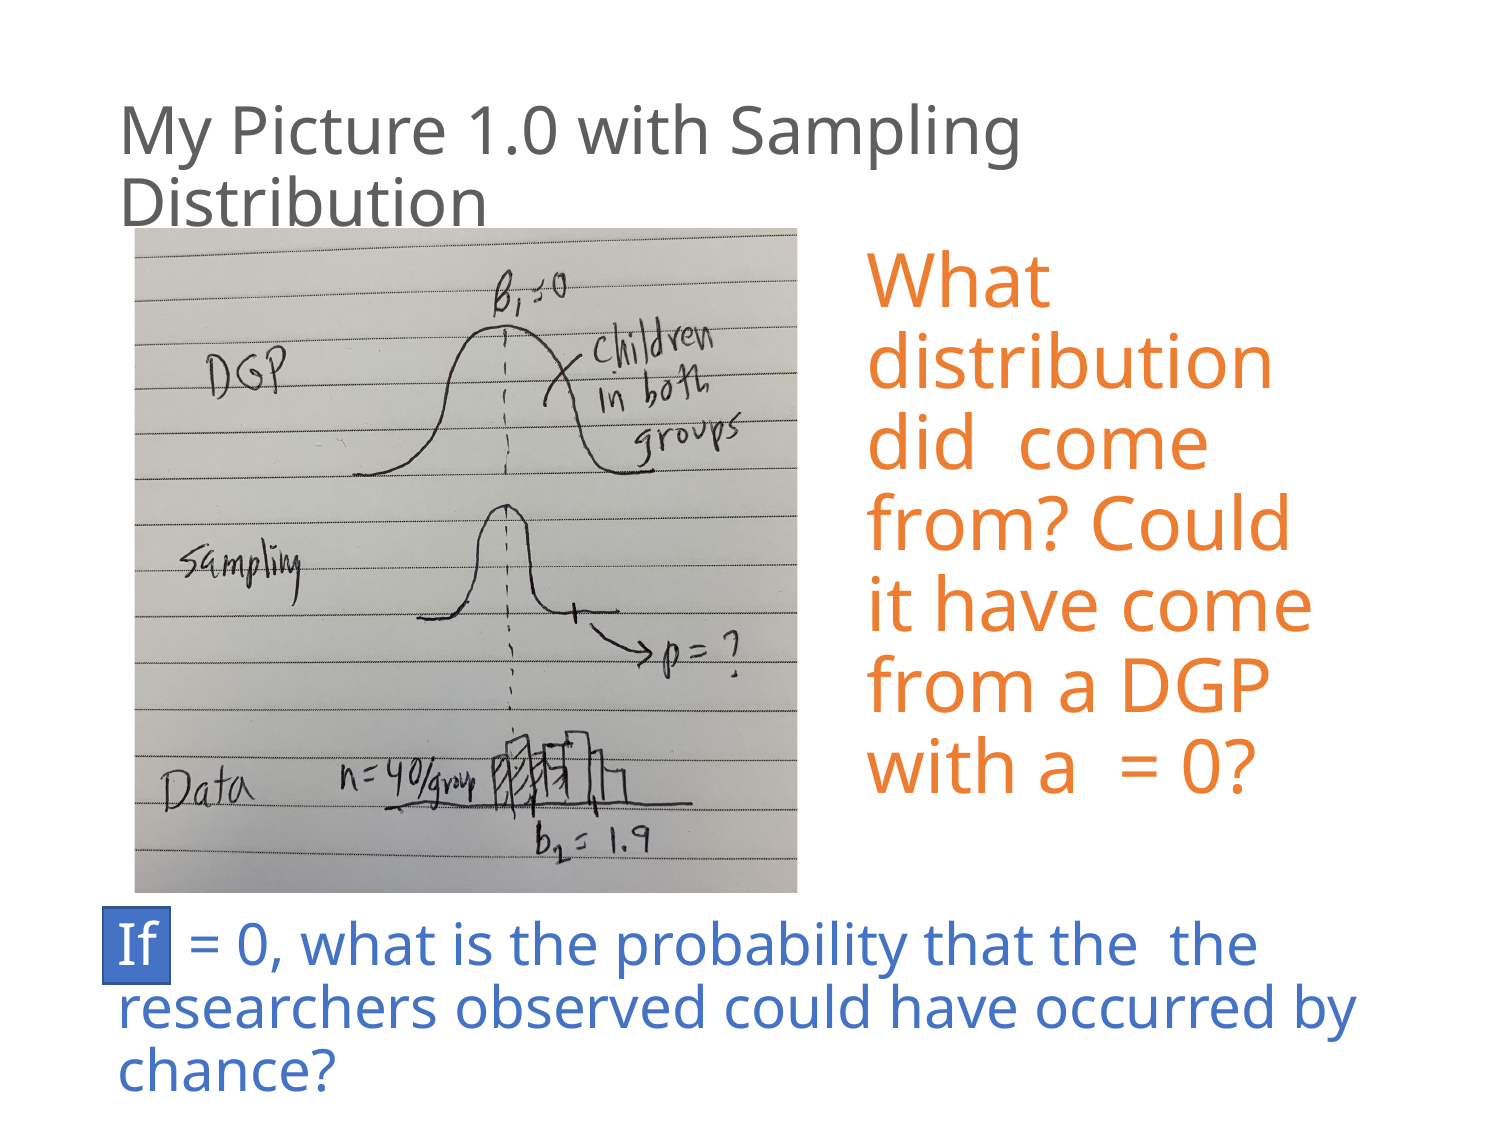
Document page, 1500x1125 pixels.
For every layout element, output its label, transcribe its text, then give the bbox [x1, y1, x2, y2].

text_box [102, 906, 171, 985]
title My Picture 1.0 with Sampling Distribution [103, 59, 1397, 278]
picture [133, 228, 799, 893]
